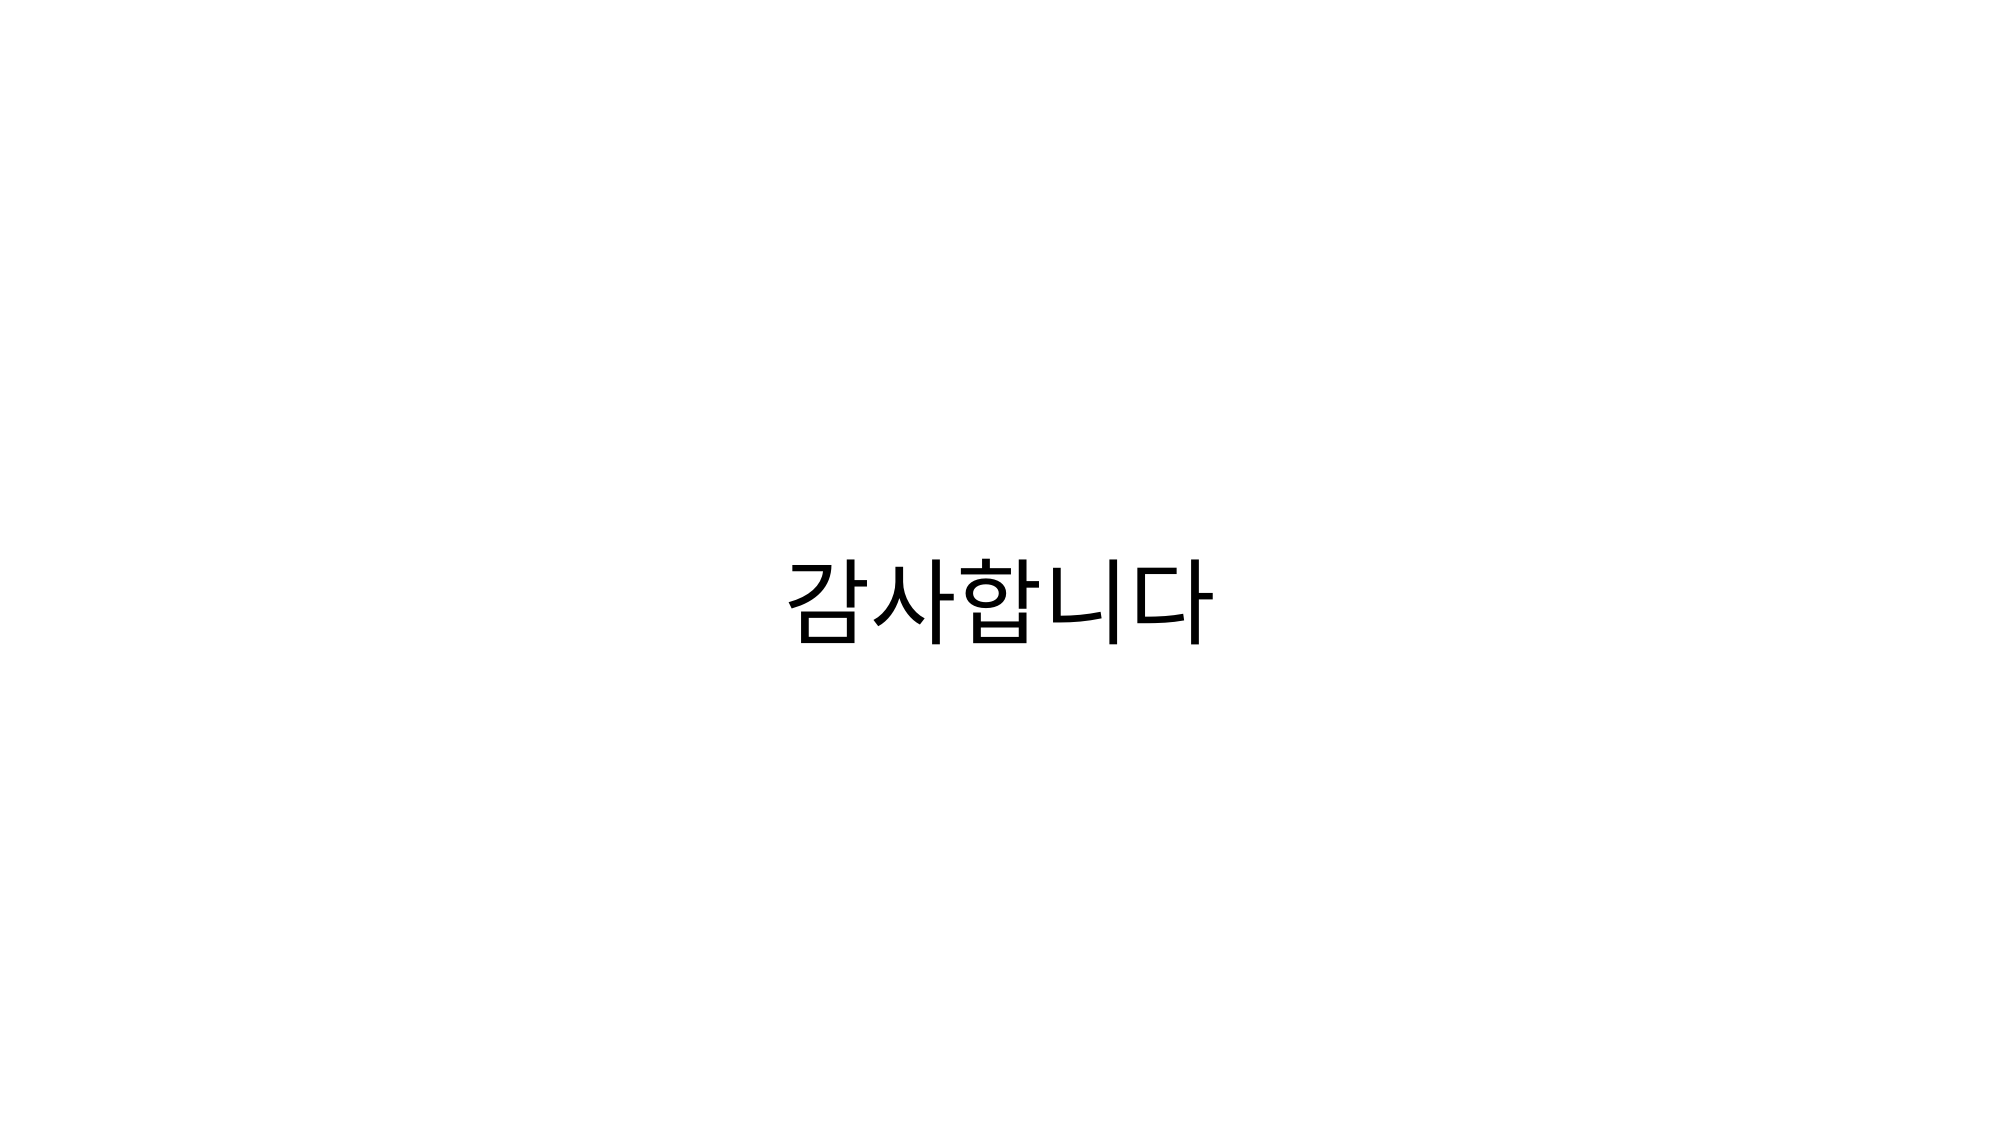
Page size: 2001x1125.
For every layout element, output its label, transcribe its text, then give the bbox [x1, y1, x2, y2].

text_box 감사합니다 [137, 205, 1863, 920]
